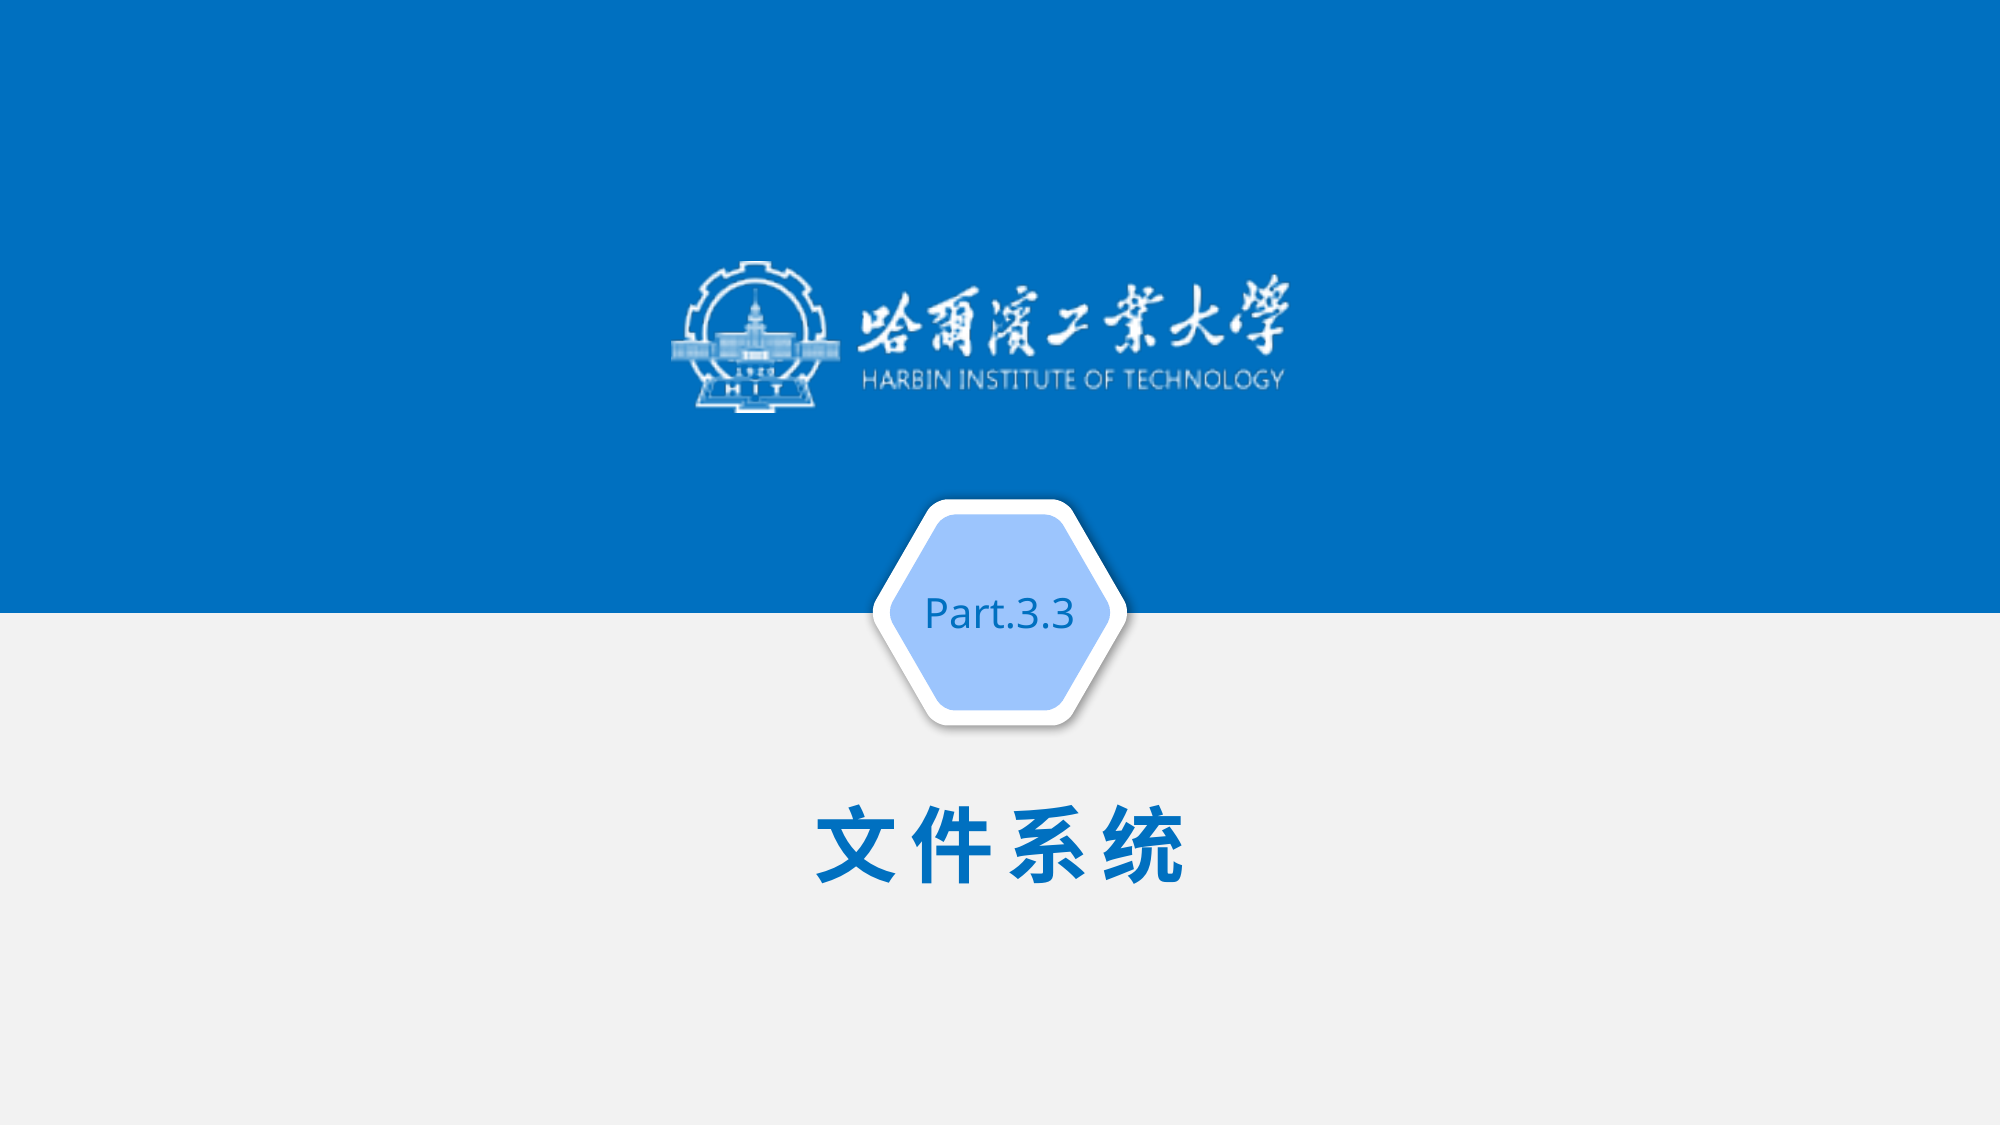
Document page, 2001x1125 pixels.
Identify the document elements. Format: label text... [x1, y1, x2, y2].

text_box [872, 499, 1127, 726]
text_box [0, 0, 2000, 614]
picture [671, 261, 1318, 413]
text_box 文件系统 [545, 785, 1455, 901]
